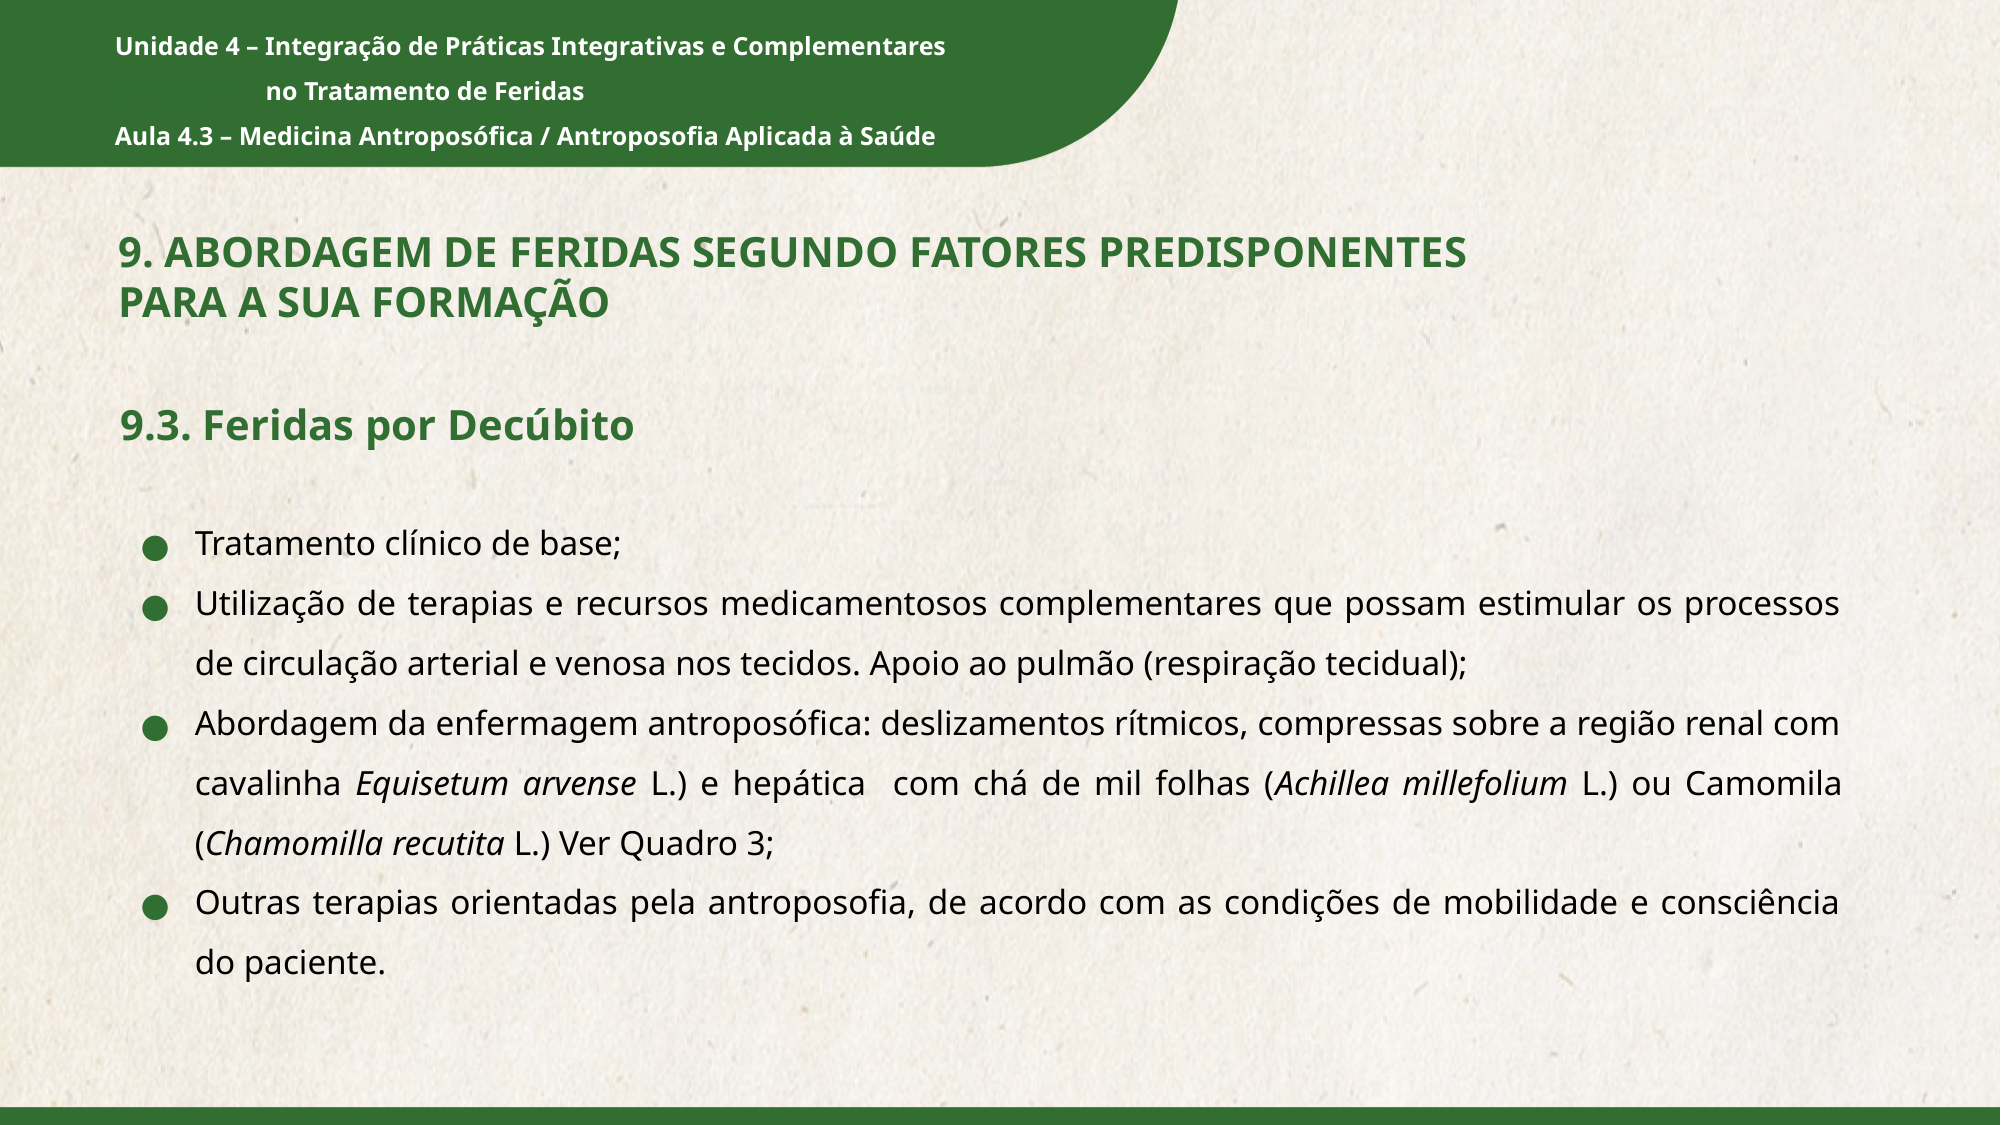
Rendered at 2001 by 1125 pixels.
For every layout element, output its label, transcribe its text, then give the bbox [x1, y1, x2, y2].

picture [0, 0, 2000, 1125]
text_box Tratamento clínico de base; Utilização de terapias e recursos medicamentosos complementares que possam estimular os processos de circulação arterial e venosa nos tecidos. Apoio ao pulmão (respiração tecidual); Abordagem da enfermagem antroposófica: deslizamentos rítmicos, compressas sobre a região renal com cavalinha Equisetum arvense L.) e hepática com chá de mil folhas (Achillea millefolium L.) ou Camomila (Chamomilla recutita L.) Ver Quadro 3; Outras terapias orientadas pela antroposofia, de acordo com as condições de mobilidade e consciência do paciente. [104, 494, 1858, 989]
text_box 9.3. Feridas por Decúbito [105, 391, 894, 457]
text_box 9. ABORDAGEM DE FERIDAS SEGUNDO FATORES PREDISPONENTES PARA A SUA FORMAÇÃO [103, 217, 1786, 333]
